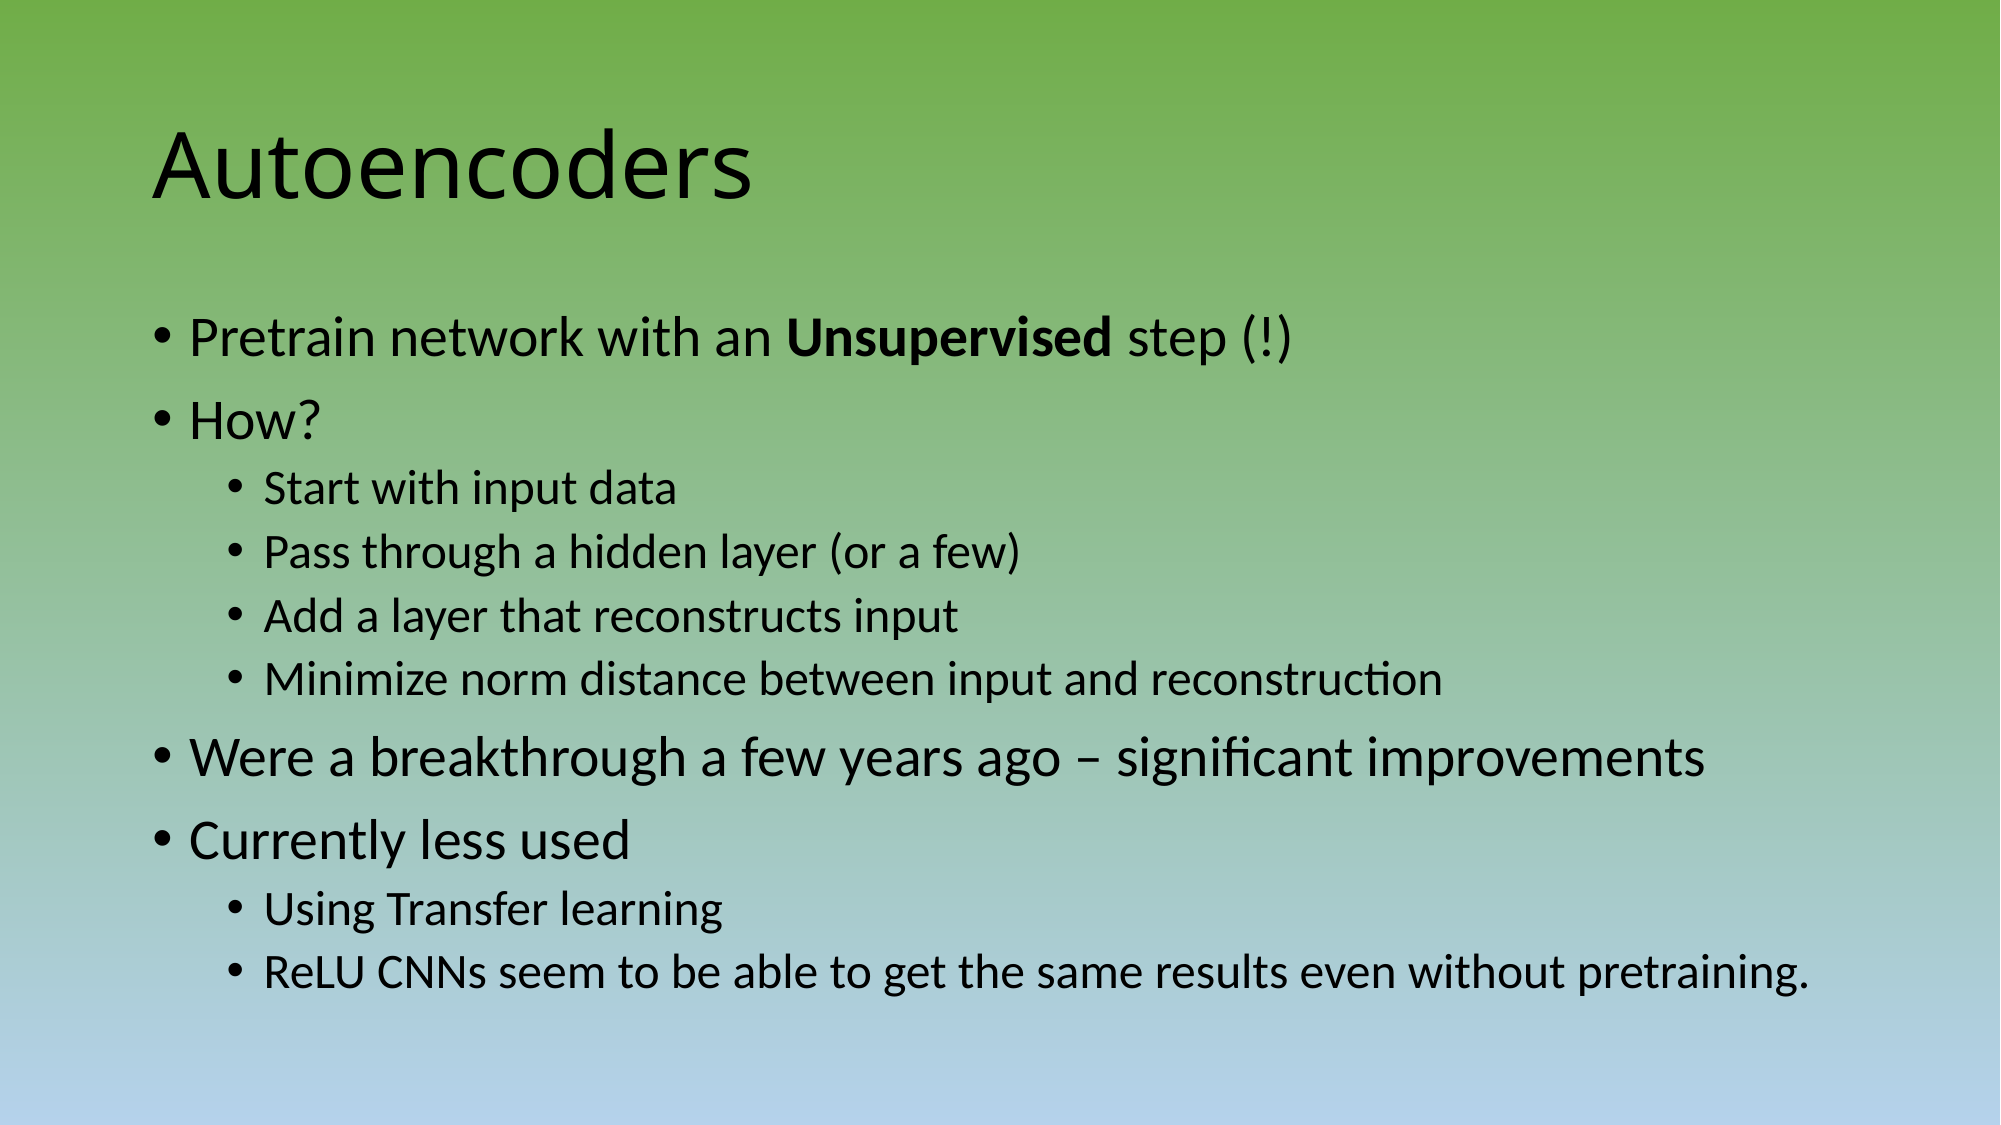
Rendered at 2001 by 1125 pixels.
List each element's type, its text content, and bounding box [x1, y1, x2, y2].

list Pretrain network with an Unsupervised step (!) How? Start with input data Pass through a hidden layer (or a few) Add a layer that reconstructs input Minimize norm distance between input and reconstruction Were a breakthrough a few years ago – significant improvements Currently less used Using Transfer learning ReLU CNNs seem to be able to get the same results even without pretraining. [137, 299, 1863, 1014]
title Autoencoders [137, 59, 1863, 278]
